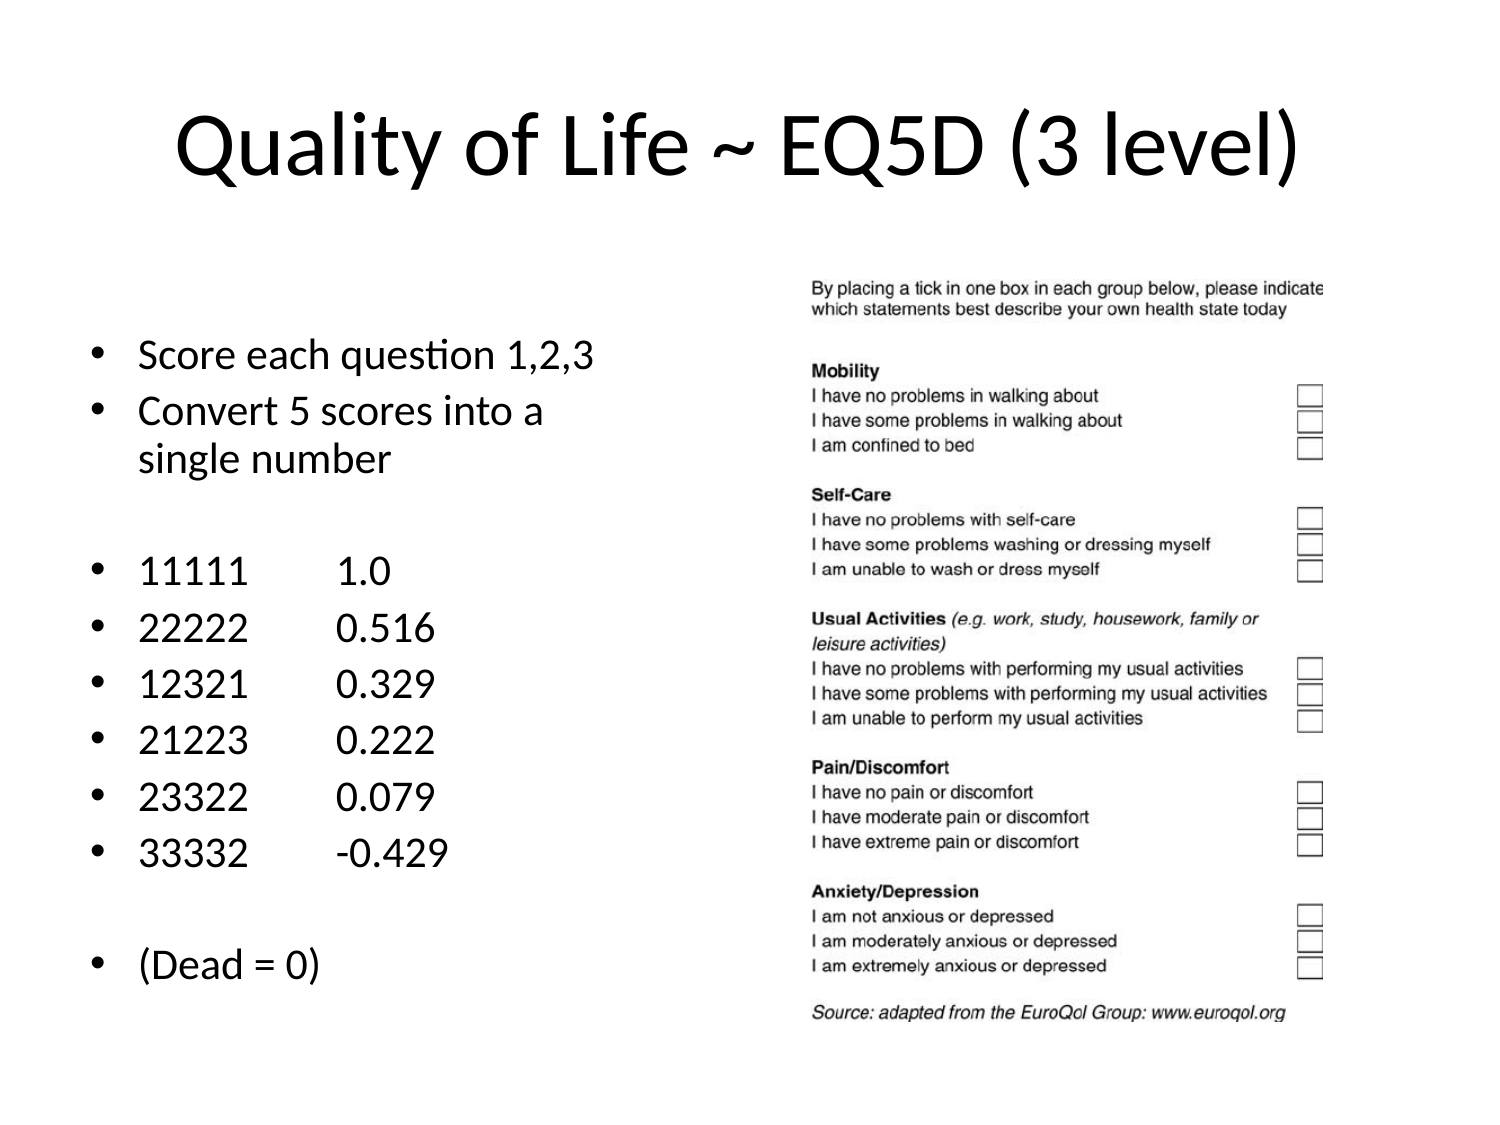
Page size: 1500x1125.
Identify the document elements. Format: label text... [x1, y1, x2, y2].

title Quality of Life ~ EQ5D (3 level) [75, 45, 1425, 233]
text_box Score each question 1,2,3 Convert 5 scores into a single number 11111 1.0 22222 0.516 12321 0.329 21223 0.222 23322 0.079 33332 -0.429 (Dead = 0) [74, 262, 1425, 1005]
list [808, 278, 1323, 1022]
